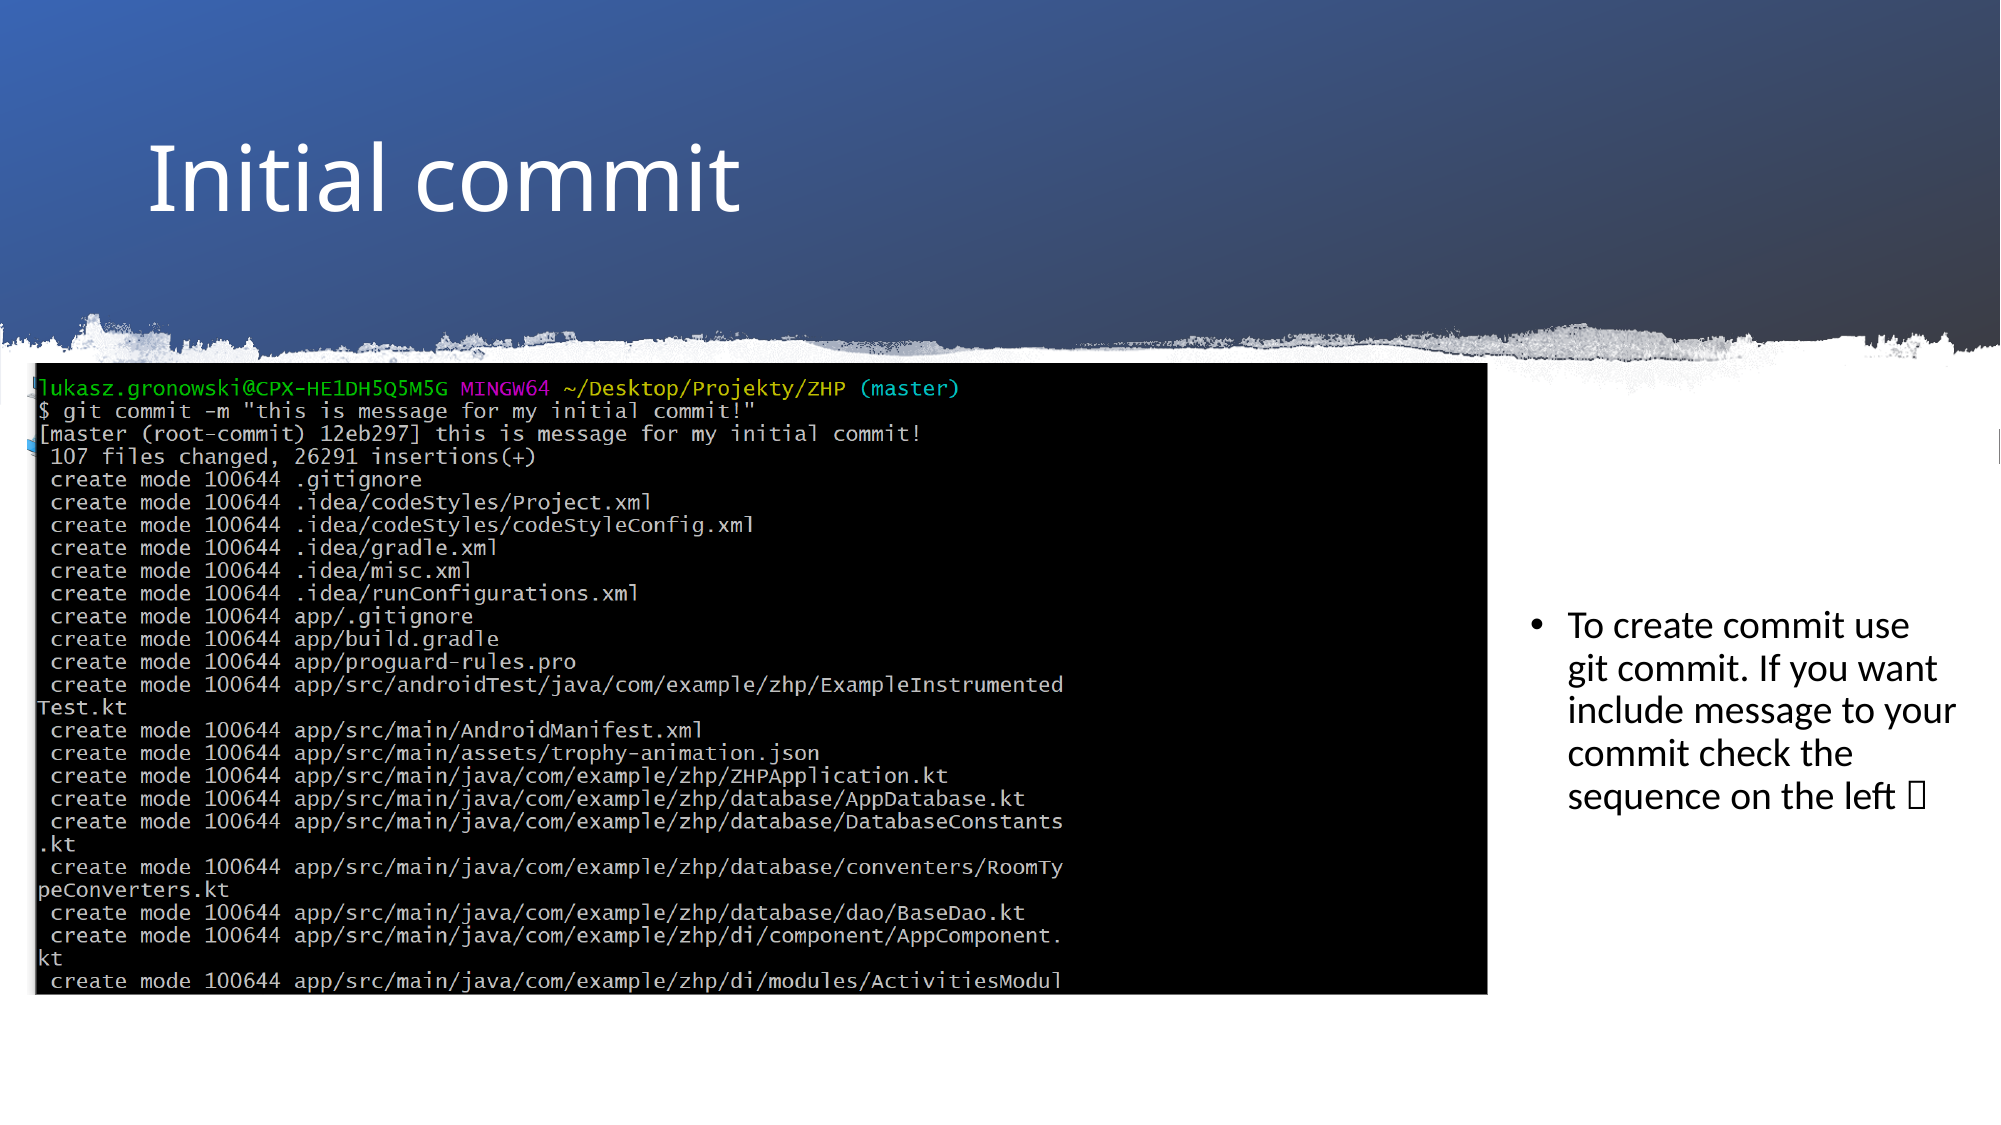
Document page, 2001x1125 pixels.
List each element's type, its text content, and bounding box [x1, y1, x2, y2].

picture [0, 199, 2000, 995]
title Initial commit [131, 75, 1868, 199]
list To create commit use git commit. If you want include message to your commit check the sequence on the left  [1515, 429, 1973, 1060]
text_box [0, 0, 2000, 199]
text_box [0, 429, 2000, 1125]
